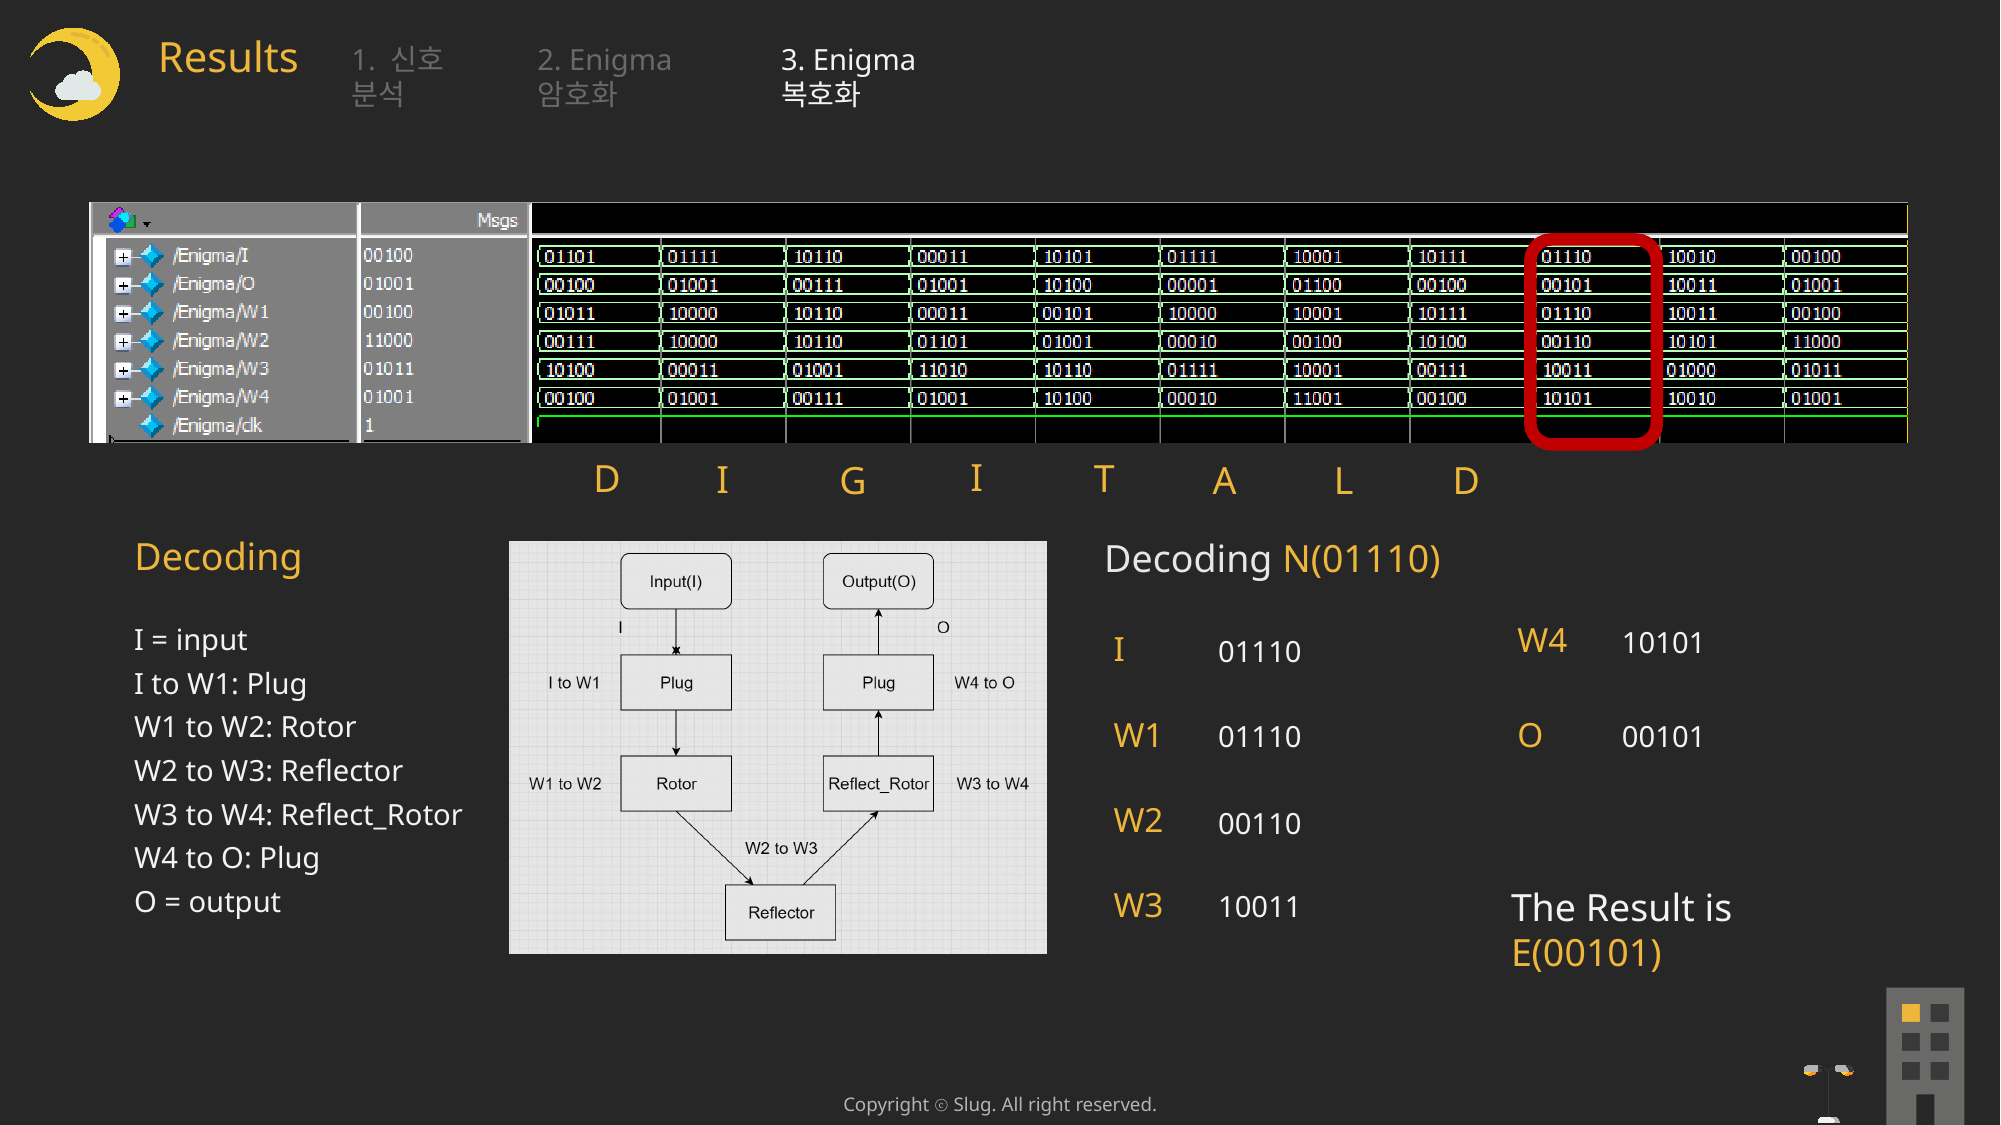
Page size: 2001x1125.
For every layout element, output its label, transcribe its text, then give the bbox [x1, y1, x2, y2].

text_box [1804, 1065, 1854, 1123]
text_box Decoding [119, 525, 533, 586]
text_box 1. 신호 분석 [336, 33, 519, 119]
text_box W1 [1098, 706, 1203, 762]
text_box W2 [1098, 791, 1203, 847]
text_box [1886, 987, 1965, 1125]
picture [509, 541, 1047, 954]
text_box I [697, 448, 748, 509]
text_box 00101 [1607, 702, 1755, 762]
text_box G [824, 449, 875, 510]
text_box 00110 [1203, 789, 1351, 848]
text_box L [1318, 449, 1369, 510]
text_box O [1502, 706, 1607, 762]
text_box The Result is E(00101) [1496, 876, 1908, 982]
text_box I = input I to W1: Plug W1 to W2: Rotor W2 to W3: Reflector W3 to W4: Reflect_Rotor W4 to O: Plug O = output [119, 605, 509, 926]
text_box I [951, 446, 1002, 507]
text_box W4 [1502, 611, 1607, 667]
picture [89, 202, 1908, 443]
text_box 3. Enigma 복호화 [766, 33, 1019, 119]
text_box 2. Enigma 암호화 [522, 33, 766, 119]
text_box D [578, 447, 629, 508]
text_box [30, 28, 120, 121]
text_box I [1098, 621, 1203, 676]
text_box T [1078, 447, 1129, 508]
text_box 01110 [1203, 702, 1351, 762]
text_box Decoding N(01110) [1089, 528, 1503, 588]
text_box 01110 [1203, 616, 1351, 676]
text_box Copyright ⓒ Slug. All right reserved. [799, 1084, 1201, 1123]
text_box D [1437, 449, 1488, 510]
text_box A [1197, 449, 1248, 510]
text_box Results [143, 23, 437, 89]
text_box 10101 [1607, 607, 1755, 667]
text_box W3 [1098, 877, 1203, 932]
text_box 10011 [1203, 872, 1351, 932]
